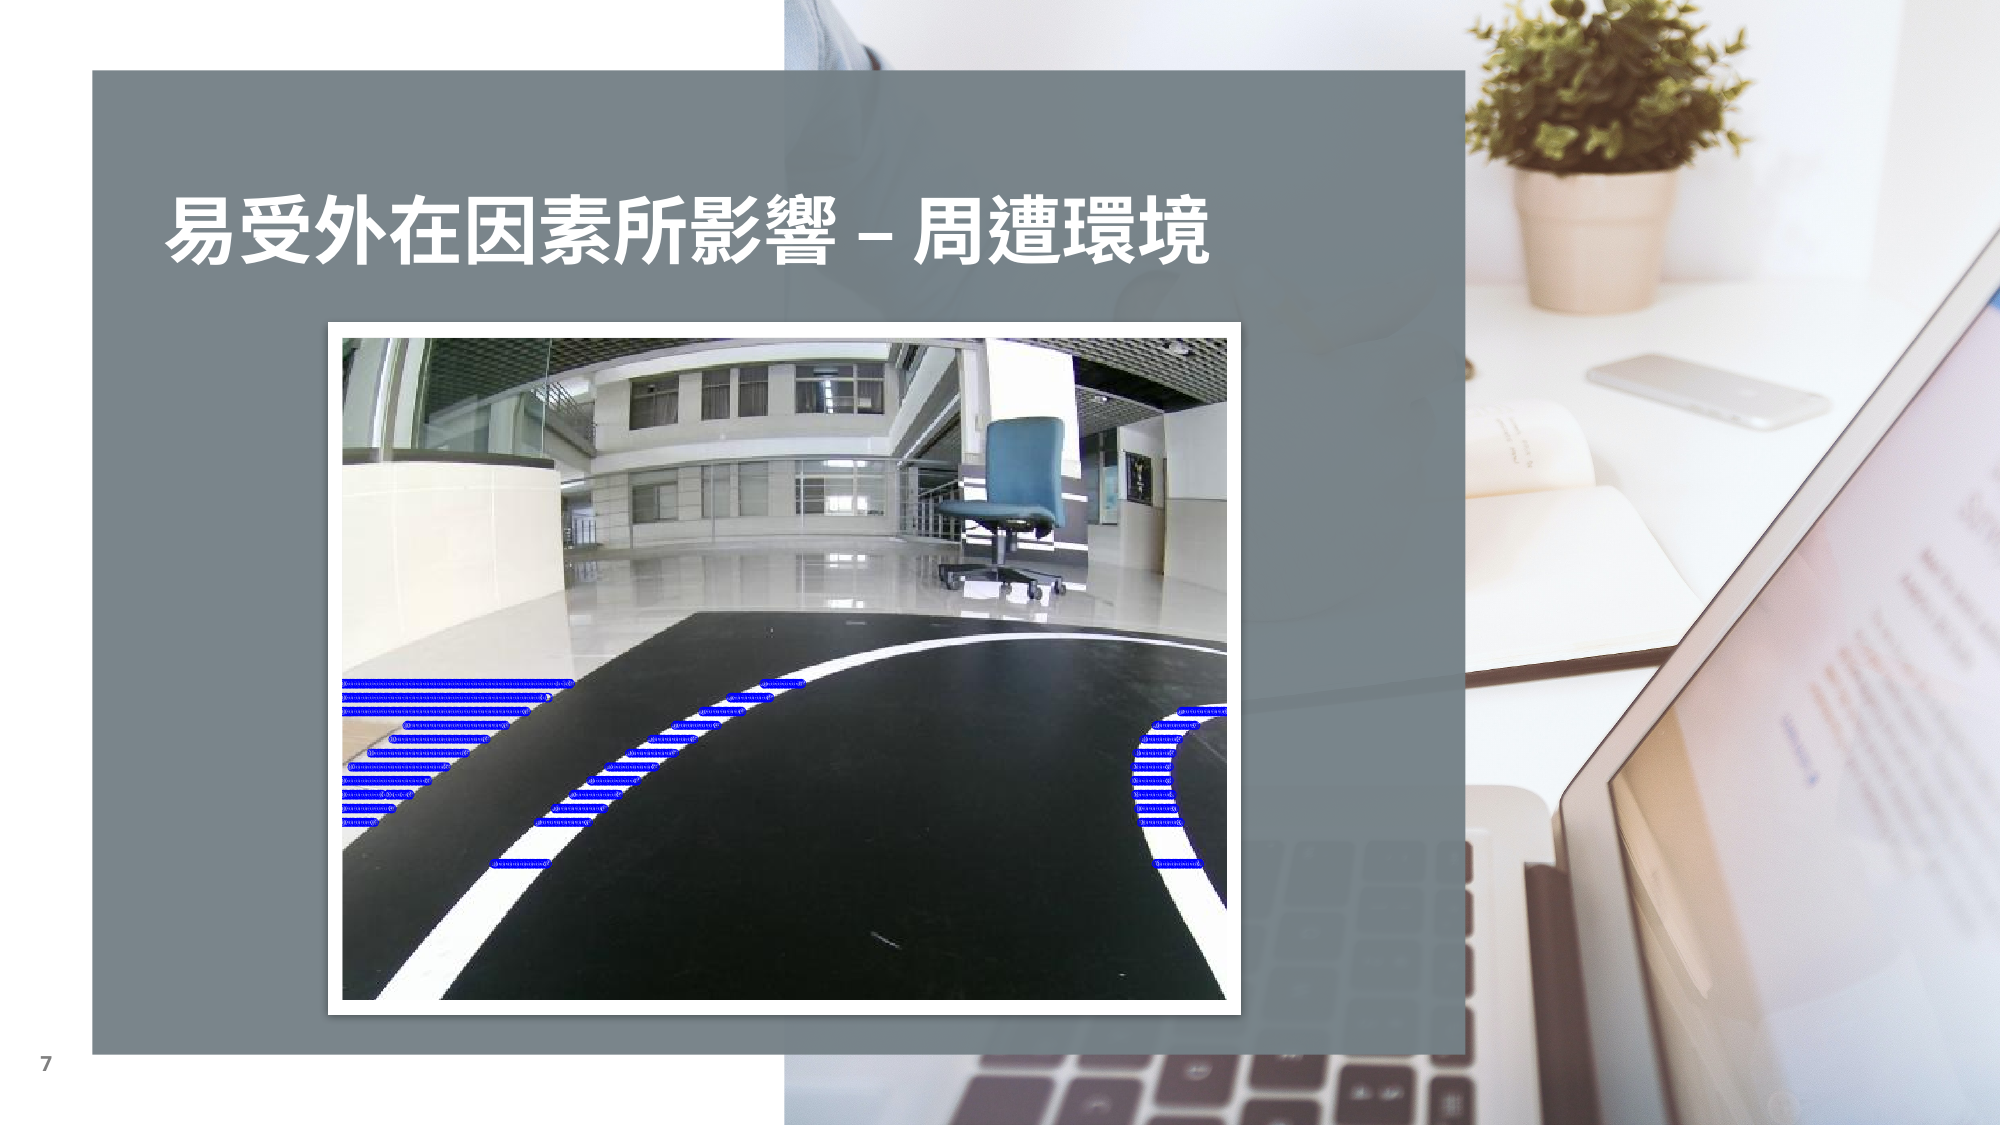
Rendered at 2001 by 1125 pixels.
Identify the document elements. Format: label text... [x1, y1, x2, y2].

picture [342, 0, 2000, 1125]
text_box [91, 69, 784, 1056]
text_box 易受外在因素所影響 – 周遭環境 [148, 176, 784, 282]
slide_number 7 [0, 1034, 93, 1095]
